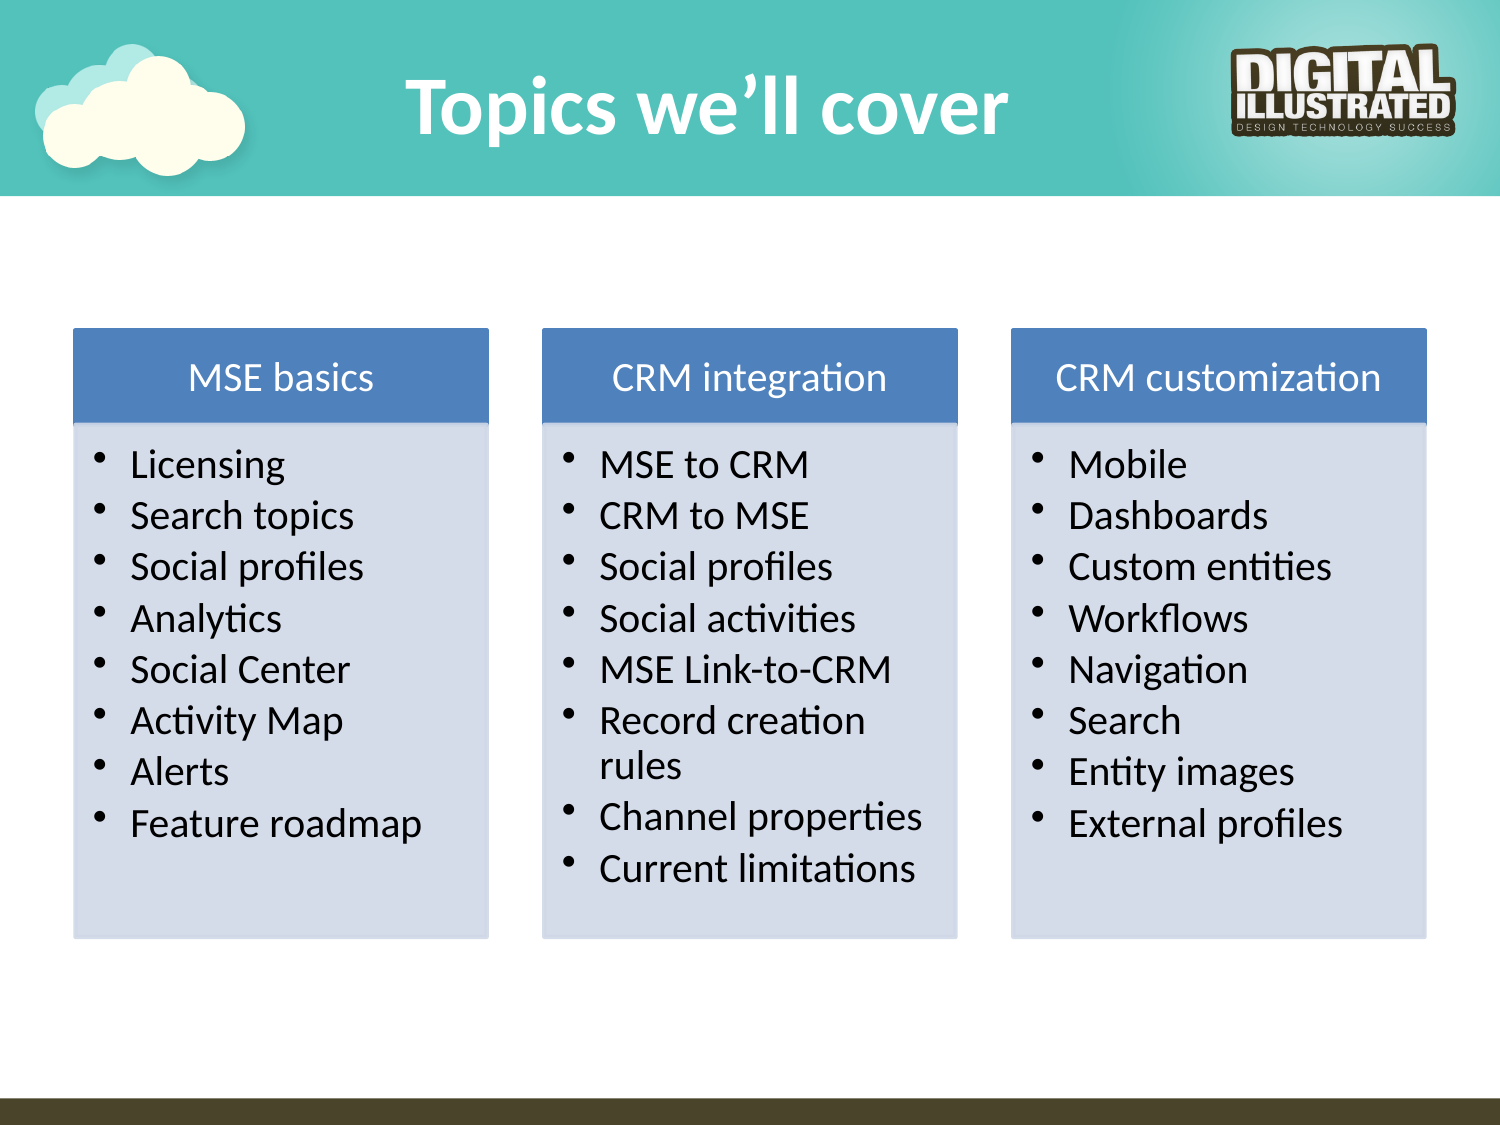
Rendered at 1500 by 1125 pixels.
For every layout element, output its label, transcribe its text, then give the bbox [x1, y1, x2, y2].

picture [0, 19, 272, 202]
picture [950, 0, 1500, 389]
title Topics we’ll cover [216, 7, 1199, 195]
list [74, 262, 1426, 1006]
